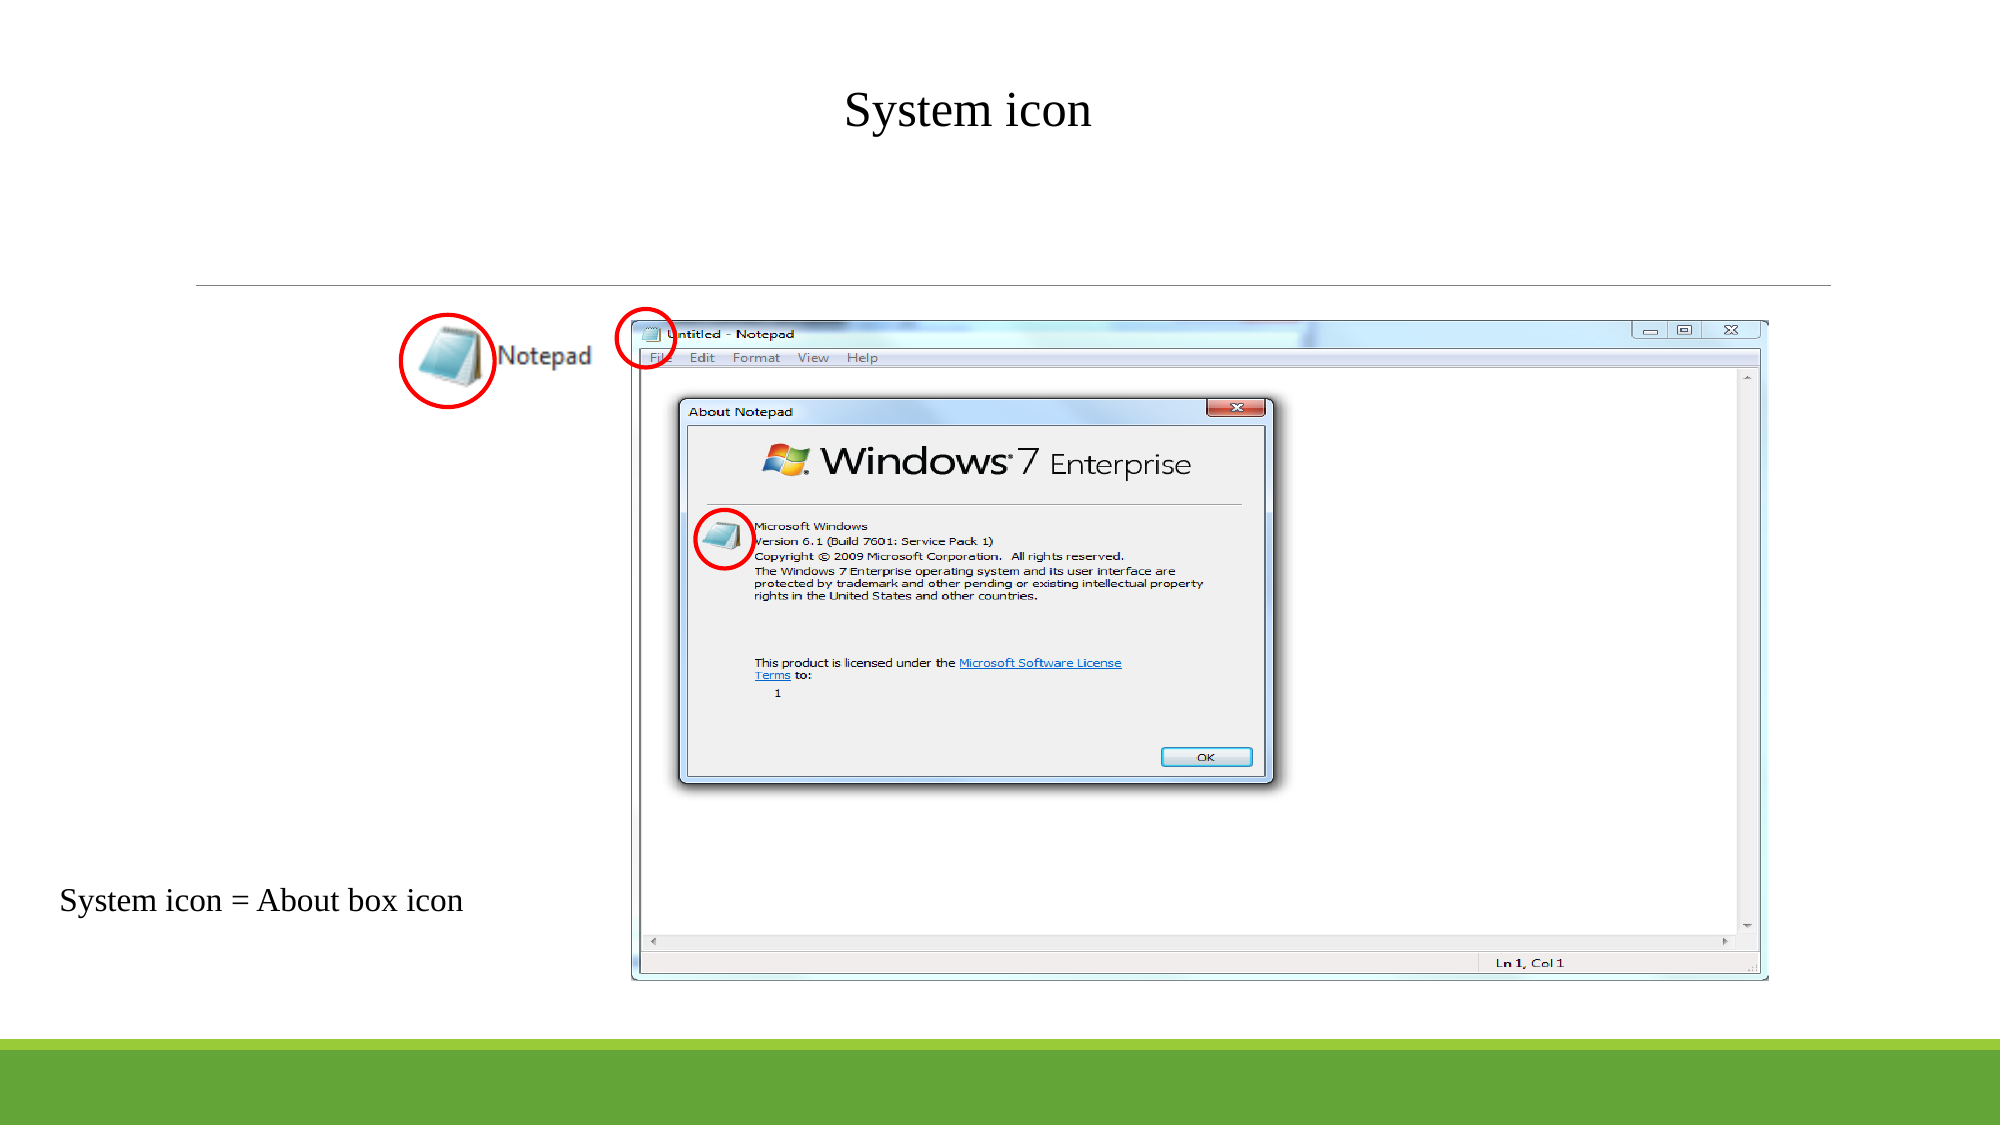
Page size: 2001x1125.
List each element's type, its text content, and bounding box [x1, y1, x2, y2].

text_box System icon = About box icon [44, 871, 480, 926]
text_box System icon [261, 68, 1675, 145]
text_box [400, 336, 408, 386]
picture [411, 314, 1769, 982]
